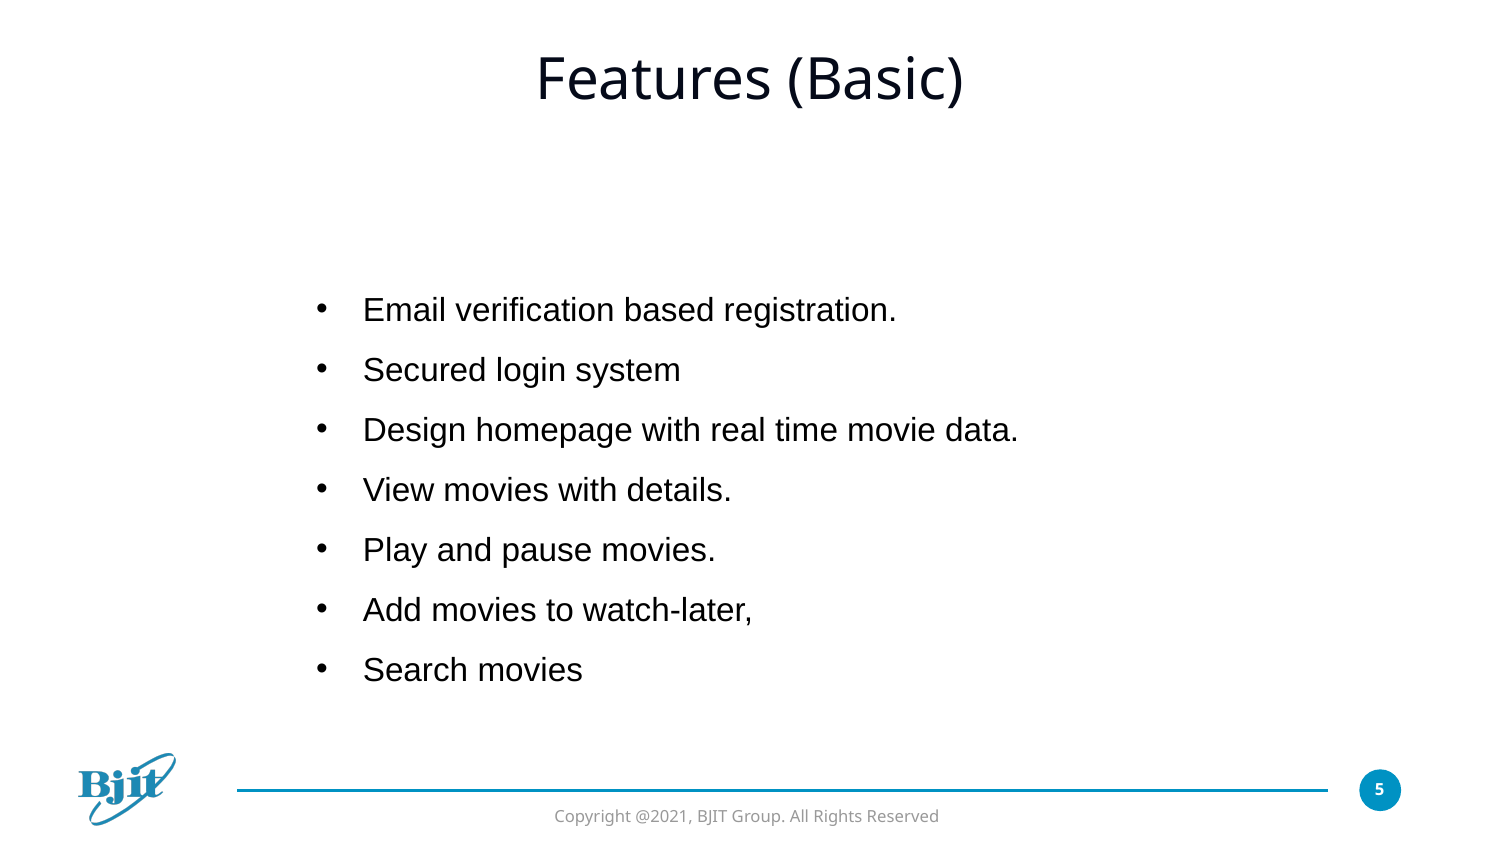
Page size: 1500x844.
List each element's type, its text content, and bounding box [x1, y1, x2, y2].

text_box Email verification based registration. Secured login system Design homepage with real time movie data. View movies with details. Play and pause movies. Add movies to watch-later, Search movies [263, 261, 1414, 795]
picture [78, 753, 176, 826]
title Features (Basic) [103, 40, 1397, 113]
